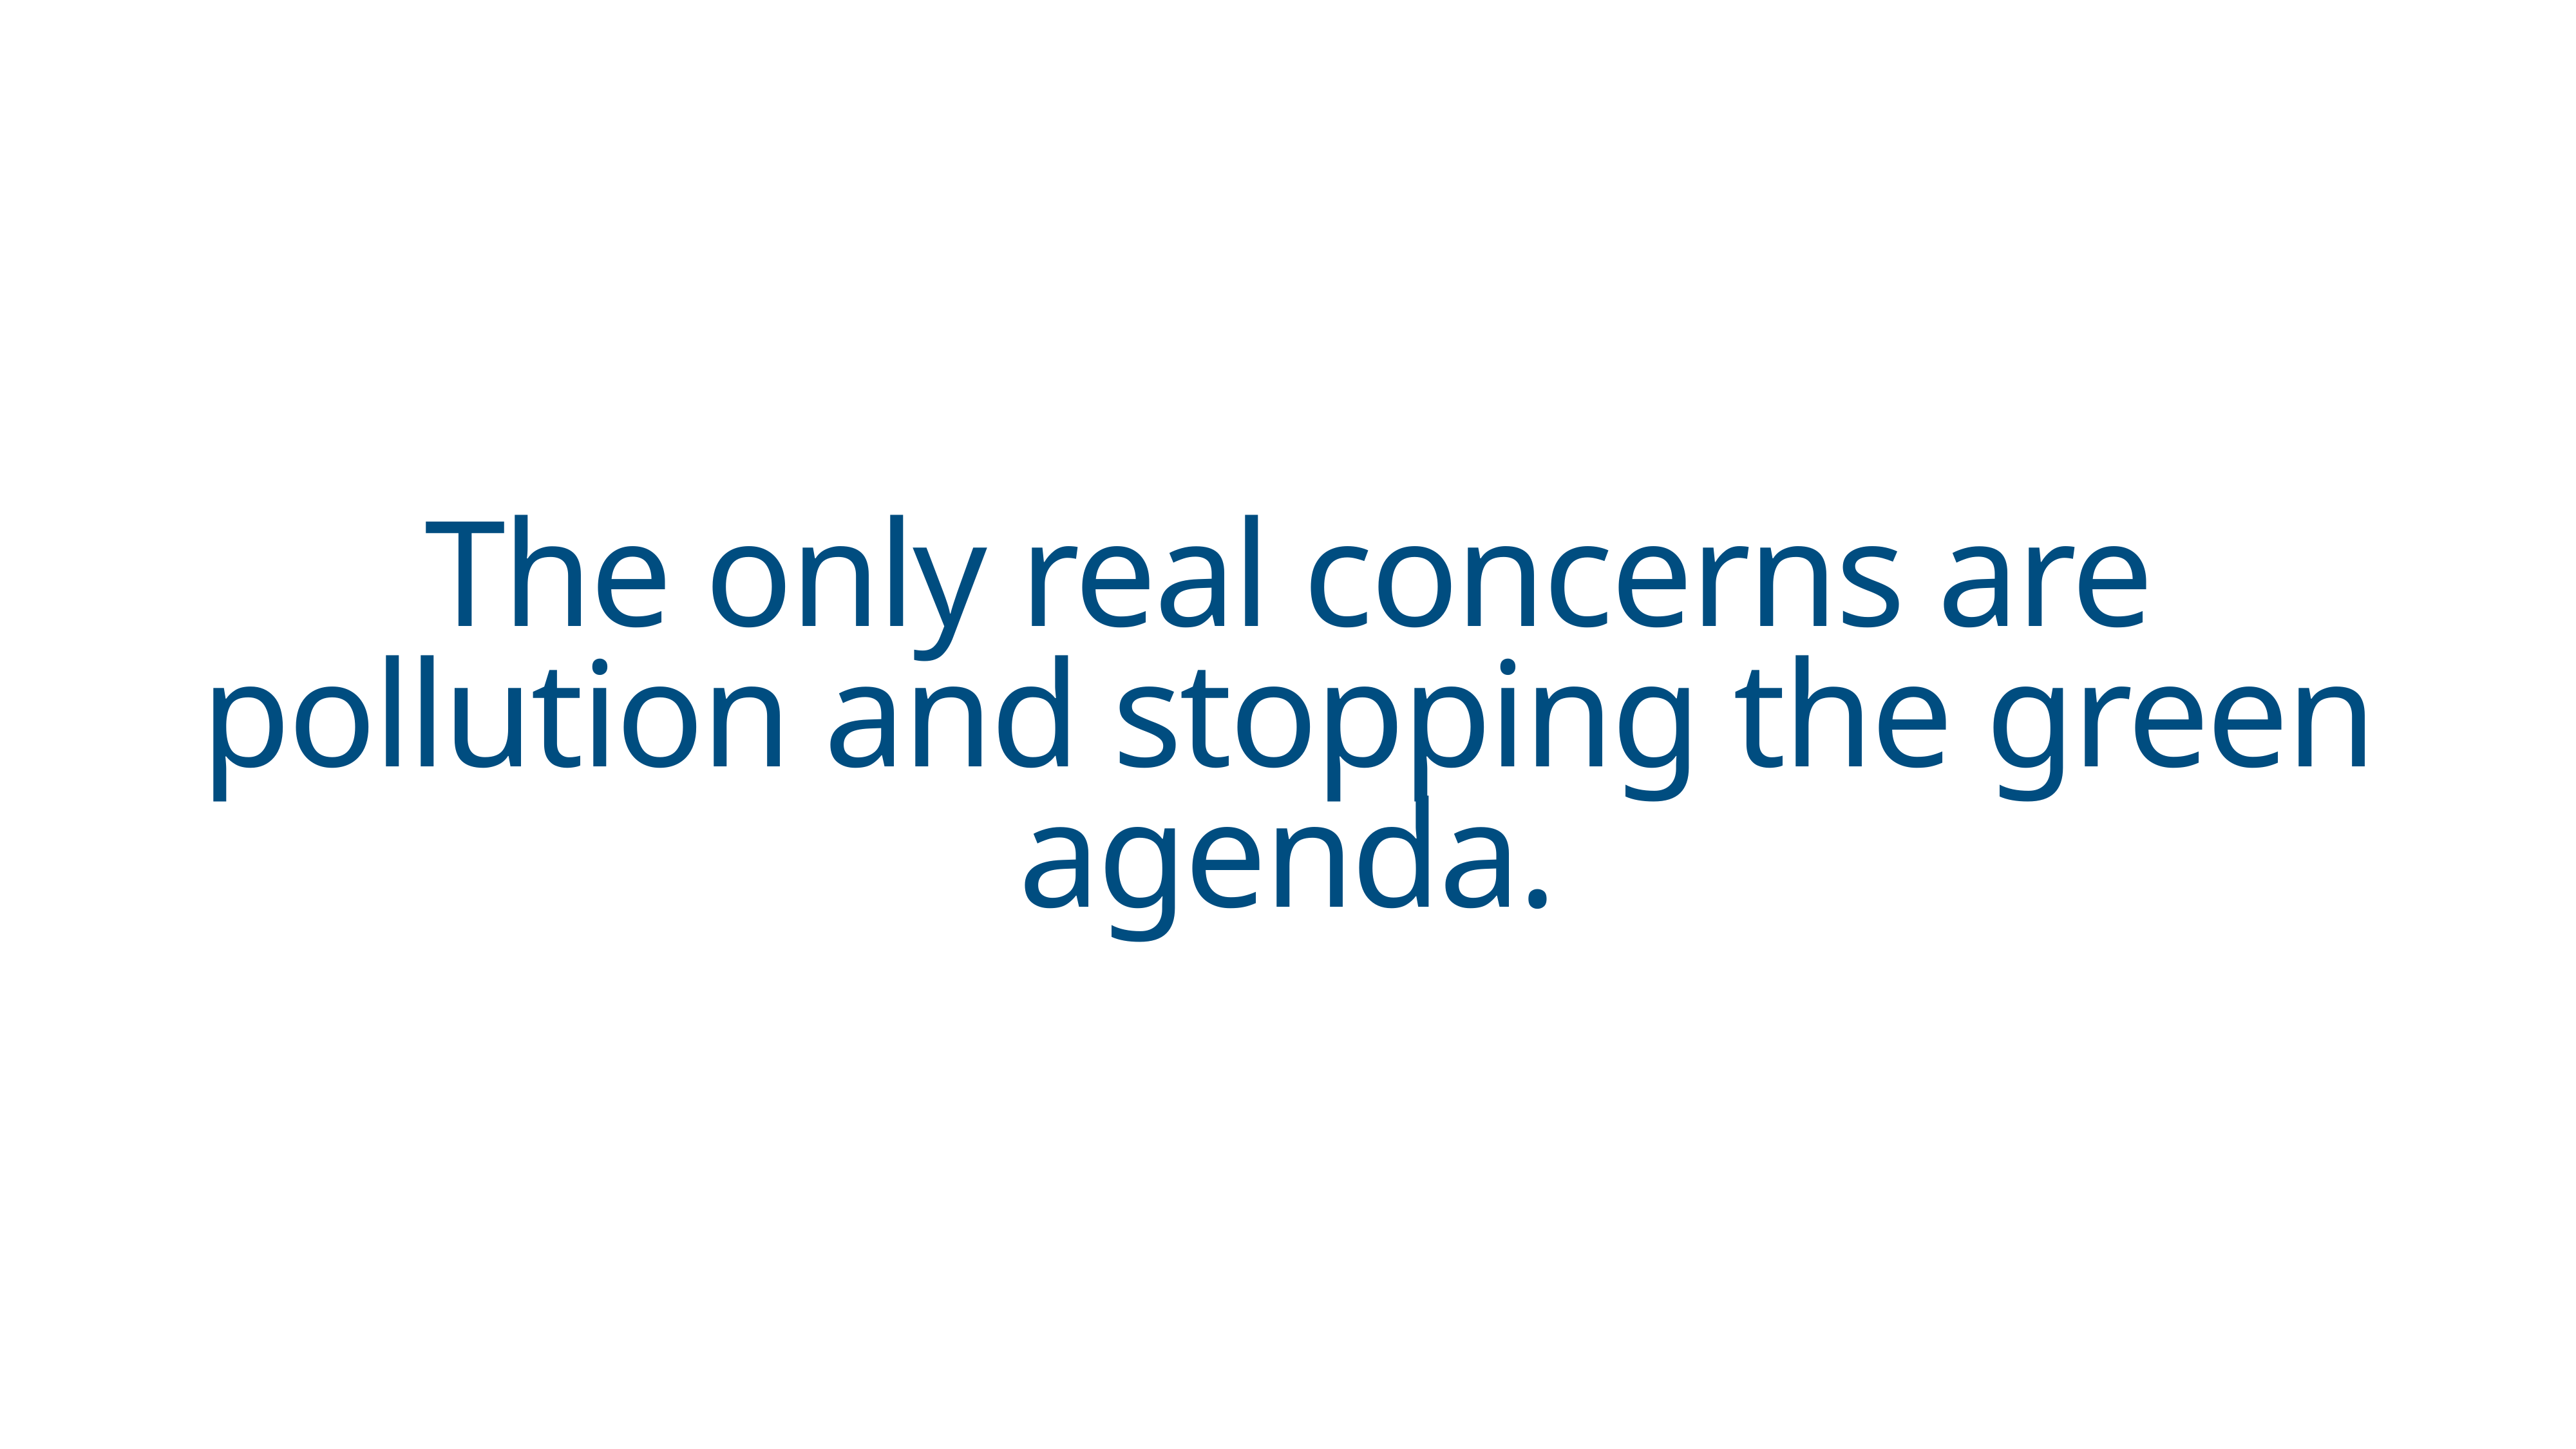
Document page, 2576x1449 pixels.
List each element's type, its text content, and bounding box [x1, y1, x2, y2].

list The only real concerns are pollution and stopping the green agenda. [127, 519, 2449, 930]
